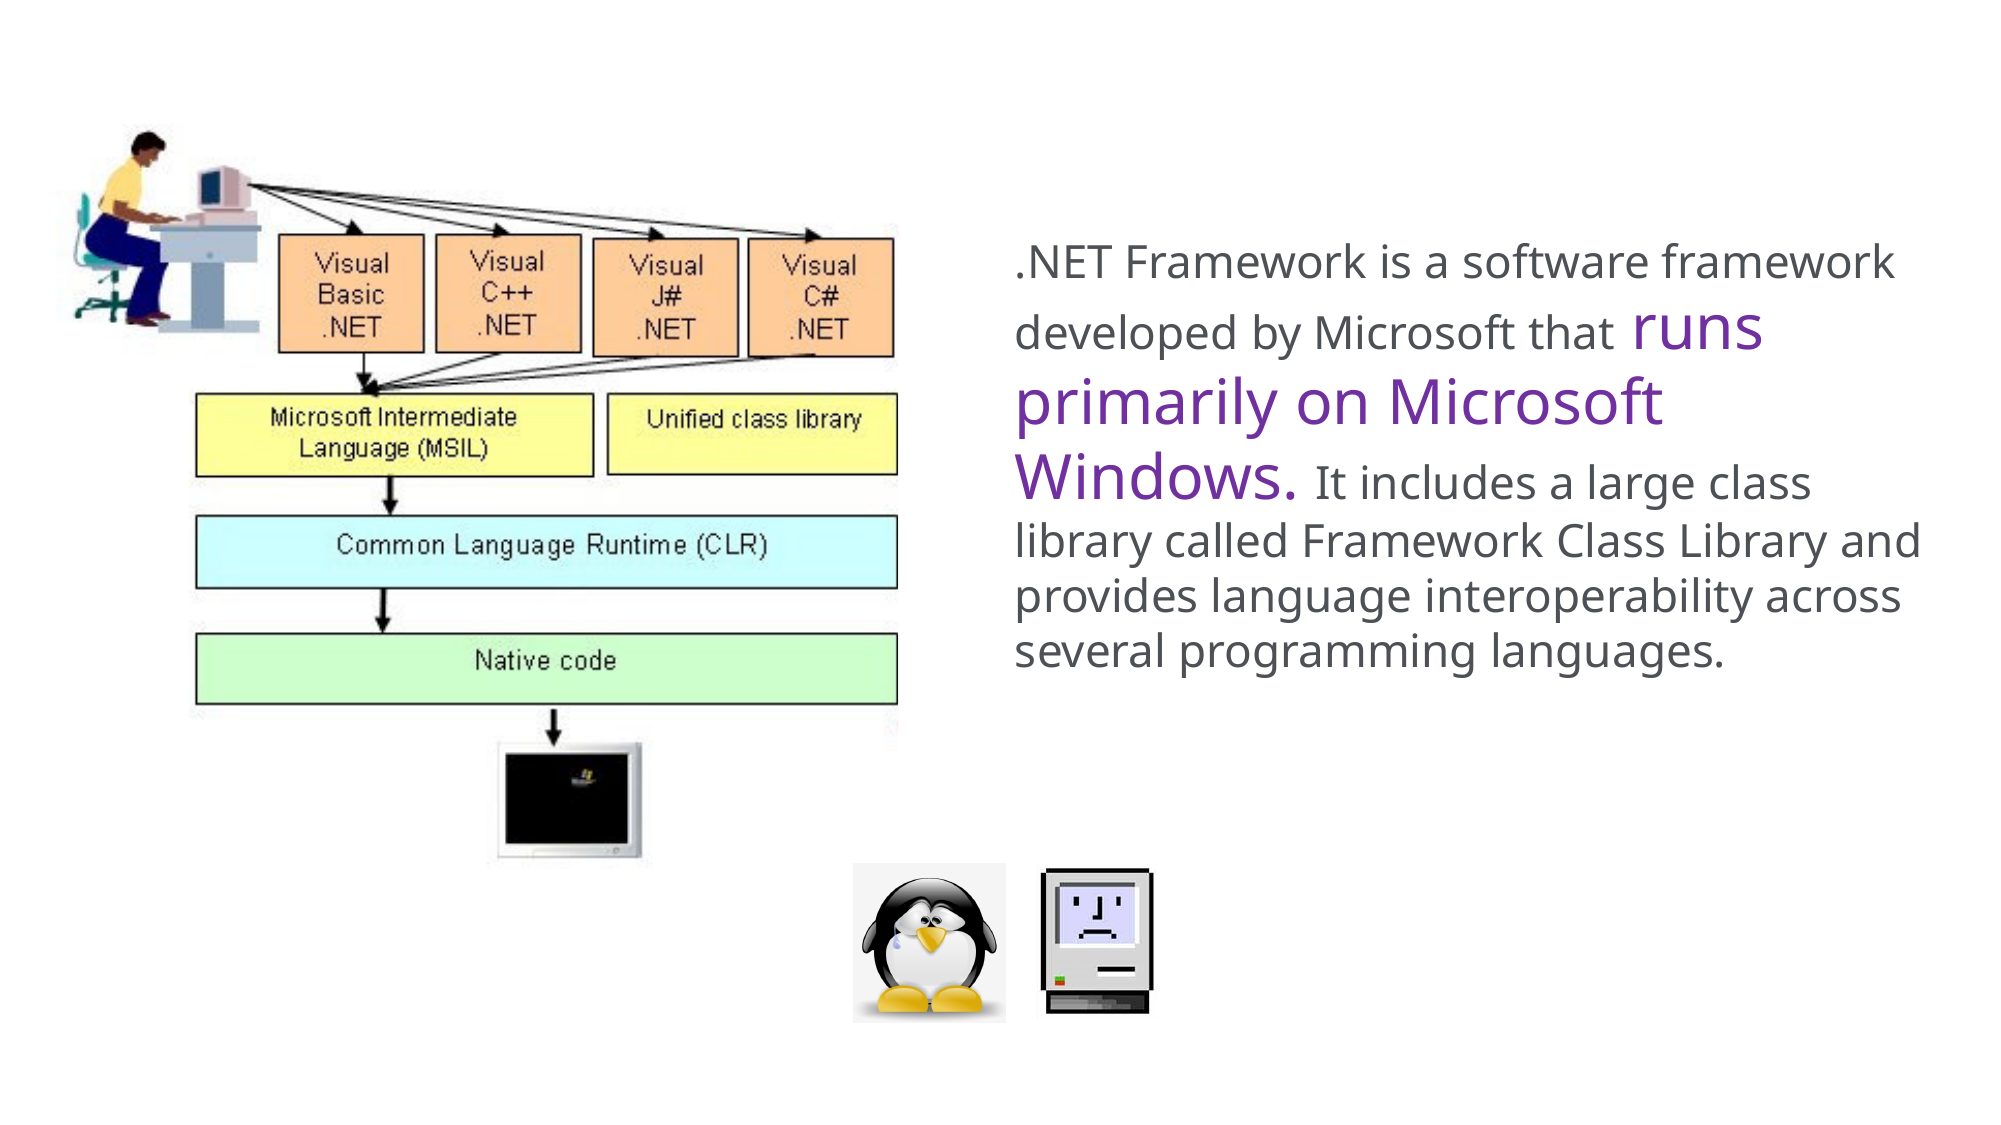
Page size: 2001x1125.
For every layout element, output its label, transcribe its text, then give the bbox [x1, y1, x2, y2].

picture [1030, 860, 1165, 1021]
text_box .NET Framework is a software framework developed by Microsoft that runs primarily on Microsoft Windows. It includes a large class library called Framework Class Library and provides language interoperability across several programming languages. [999, 224, 1953, 685]
picture [47, 108, 1007, 1023]
